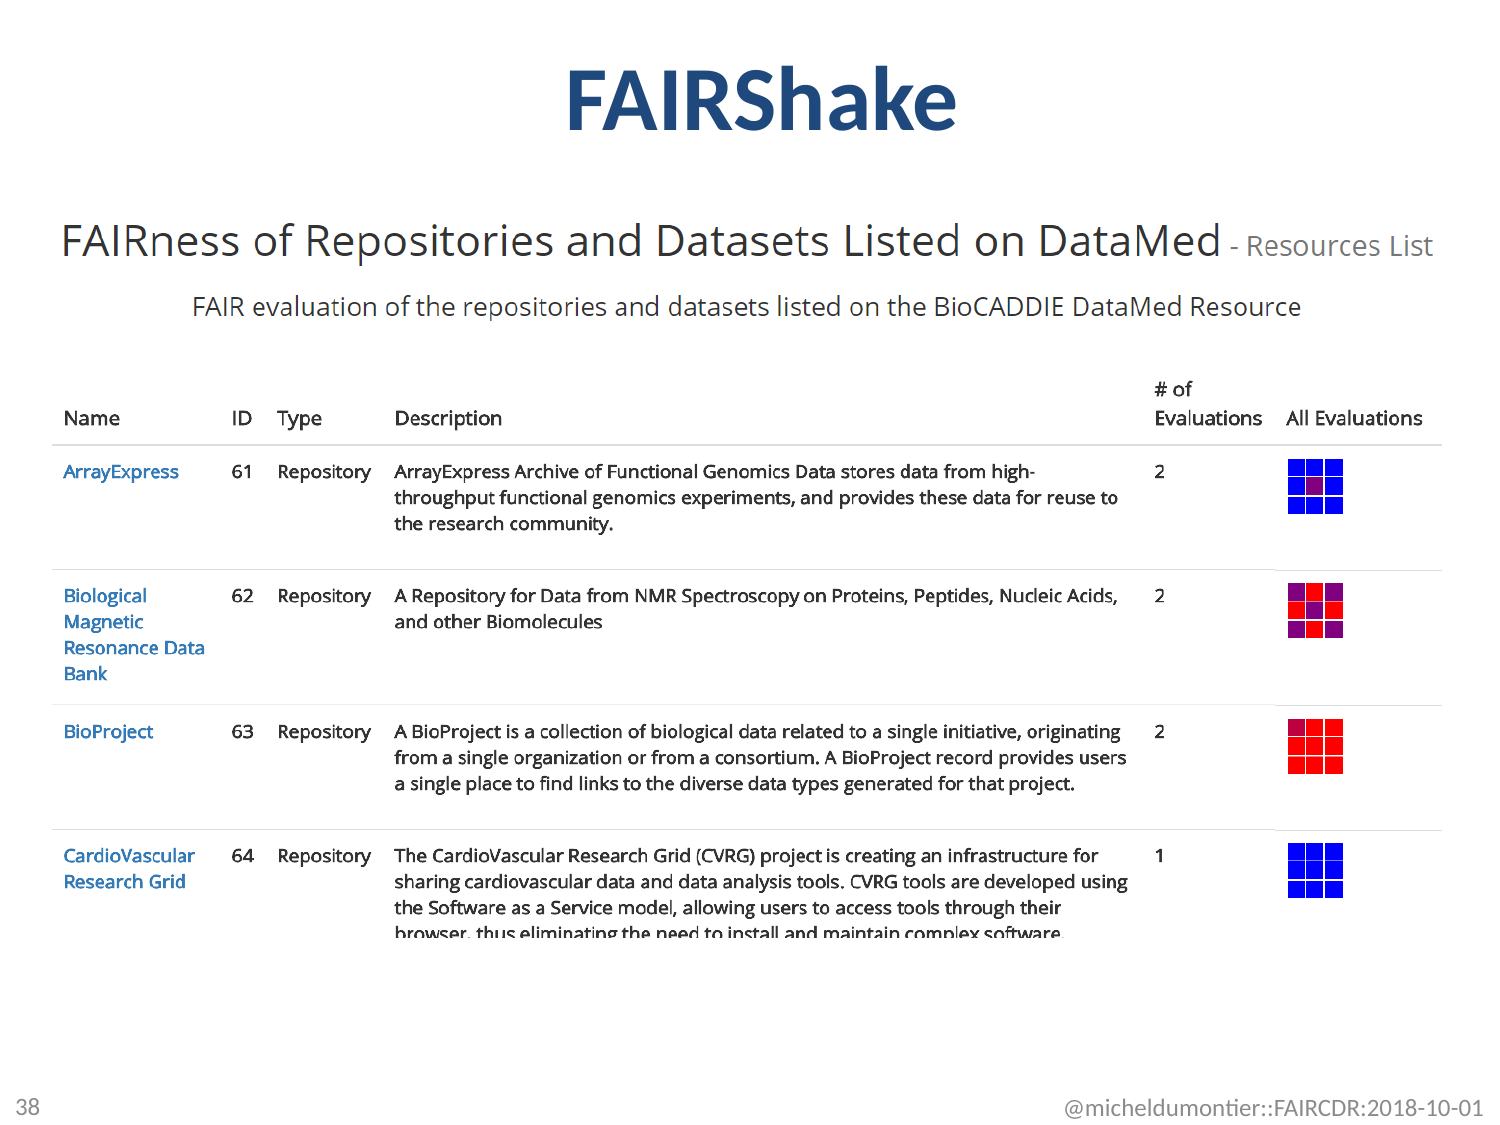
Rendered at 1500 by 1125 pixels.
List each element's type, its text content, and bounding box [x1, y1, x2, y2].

picture [24, 187, 1474, 938]
title FAIRShake [87, 0, 1438, 185]
slide_number 38 [0, 1087, 350, 1124]
footer @micheldumontier::FAIRCDR:2018-10-01 [924, 1087, 1500, 1125]
